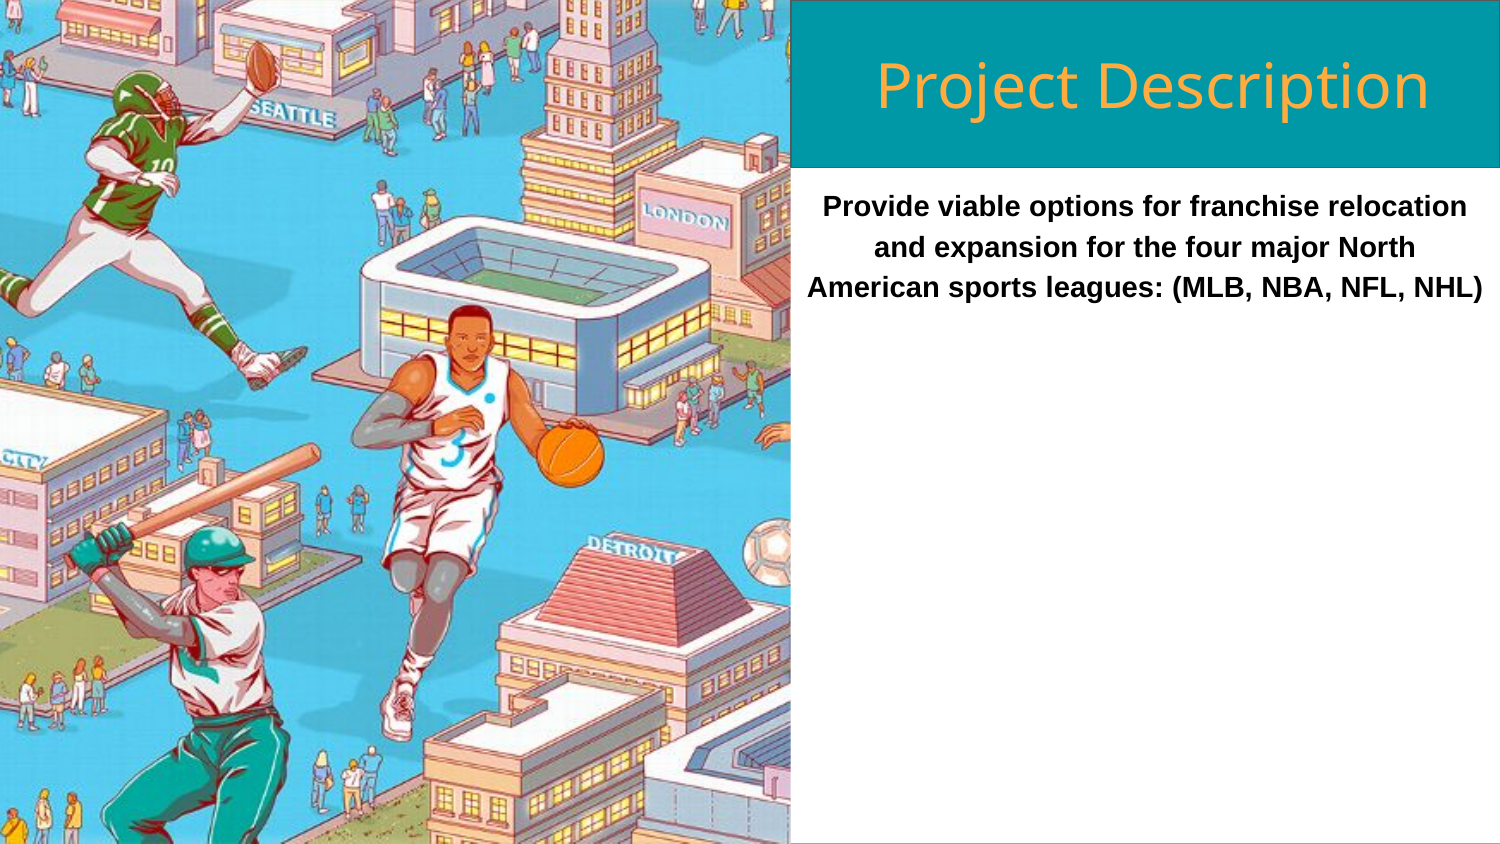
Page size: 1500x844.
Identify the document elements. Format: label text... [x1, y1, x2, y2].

picture [0, 0, 792, 844]
text_box Project Description [792, 0, 1500, 168]
list Provide viable options for franchise relocation and expansion for the four major North American sports leagues: (MLB, NBA, NFL, NHL) [795, 168, 1500, 583]
